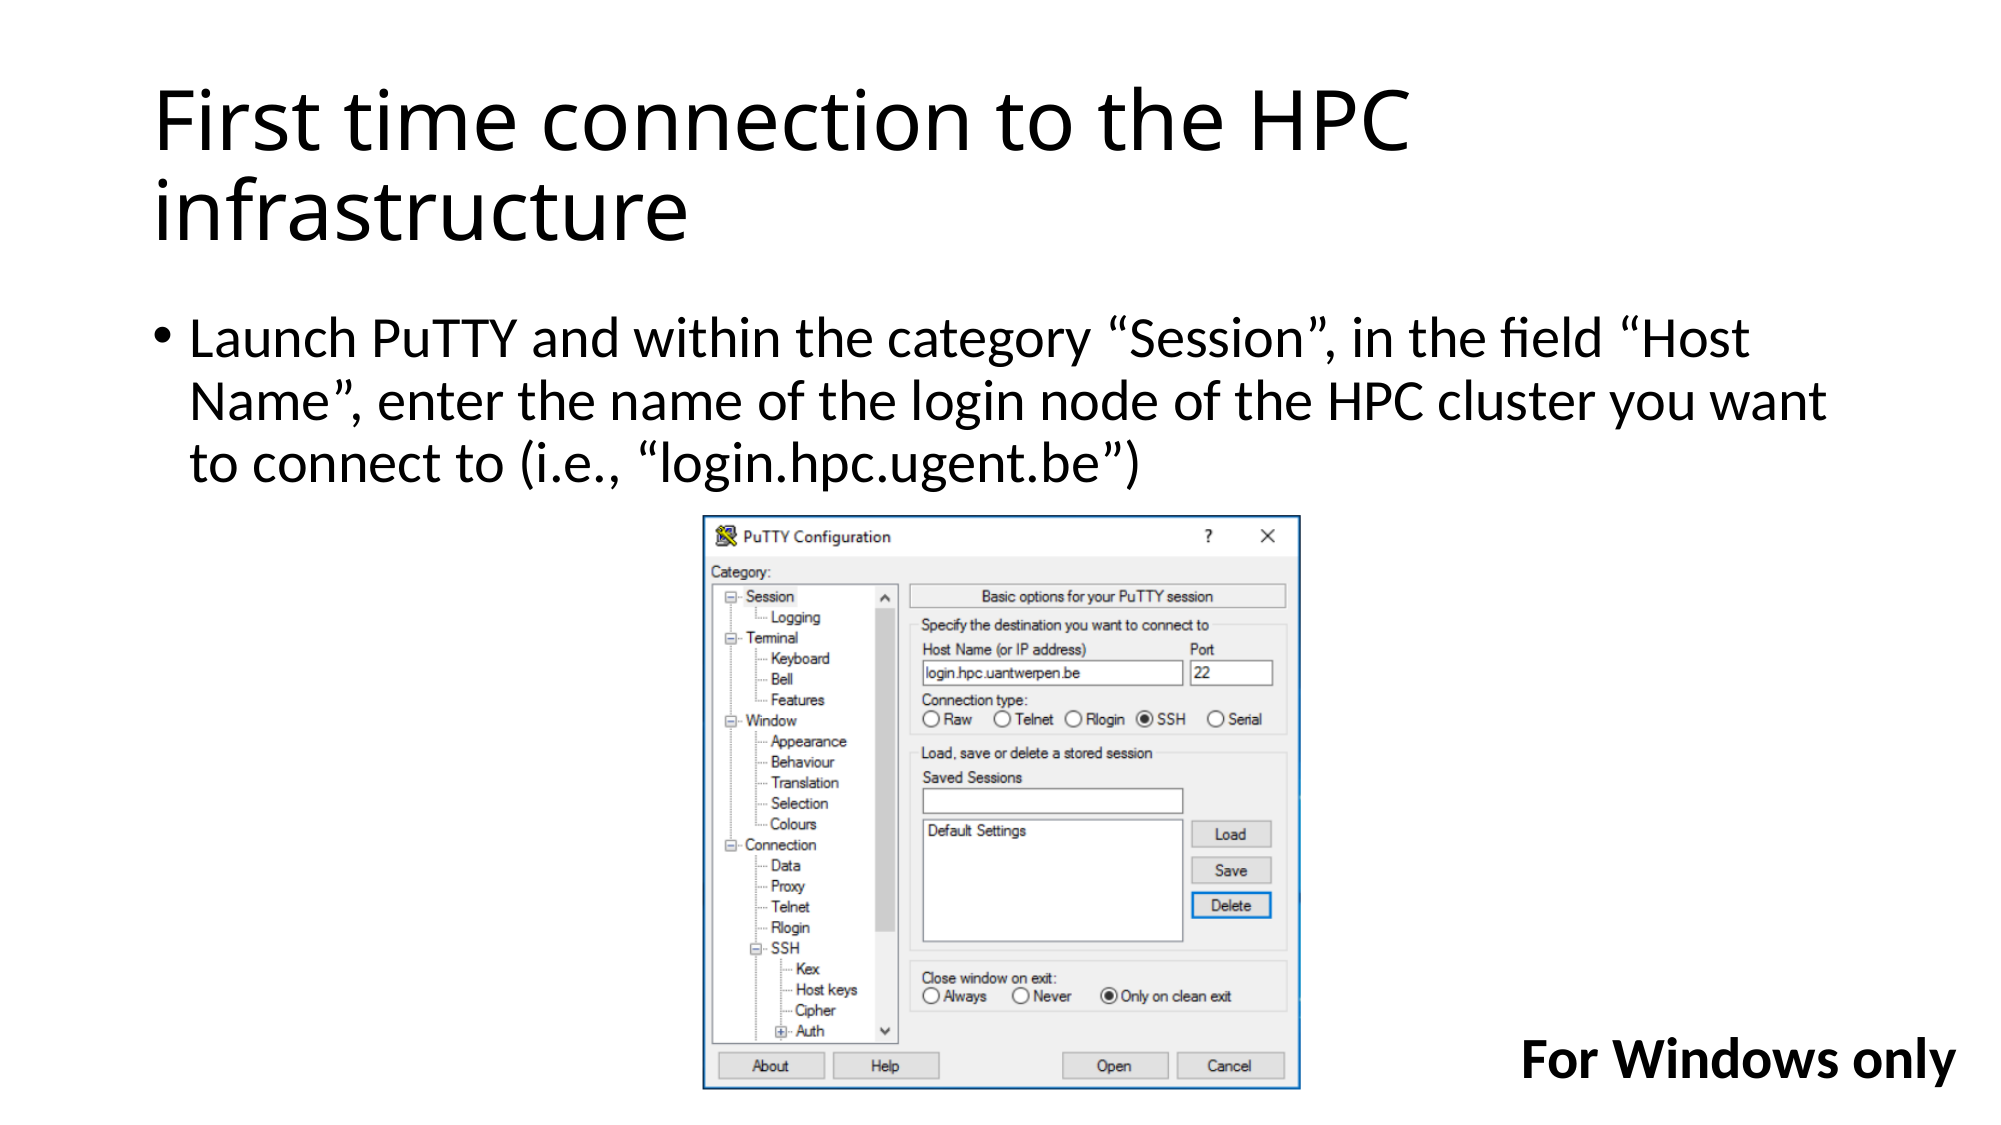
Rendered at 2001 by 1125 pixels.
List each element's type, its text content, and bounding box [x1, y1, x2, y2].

picture [691, 502, 1309, 1102]
list Launch PuTTY and within the category “Session”, in the field “Host Name”, enter the name of the login node of the HPC cluster you want to connect to (i.e., “login.hpc.ugent.be”) [137, 299, 1863, 1014]
text_box For Windows only [1506, 1013, 1975, 1098]
title First time connection to the HPC infrastructure [137, 59, 1863, 278]
